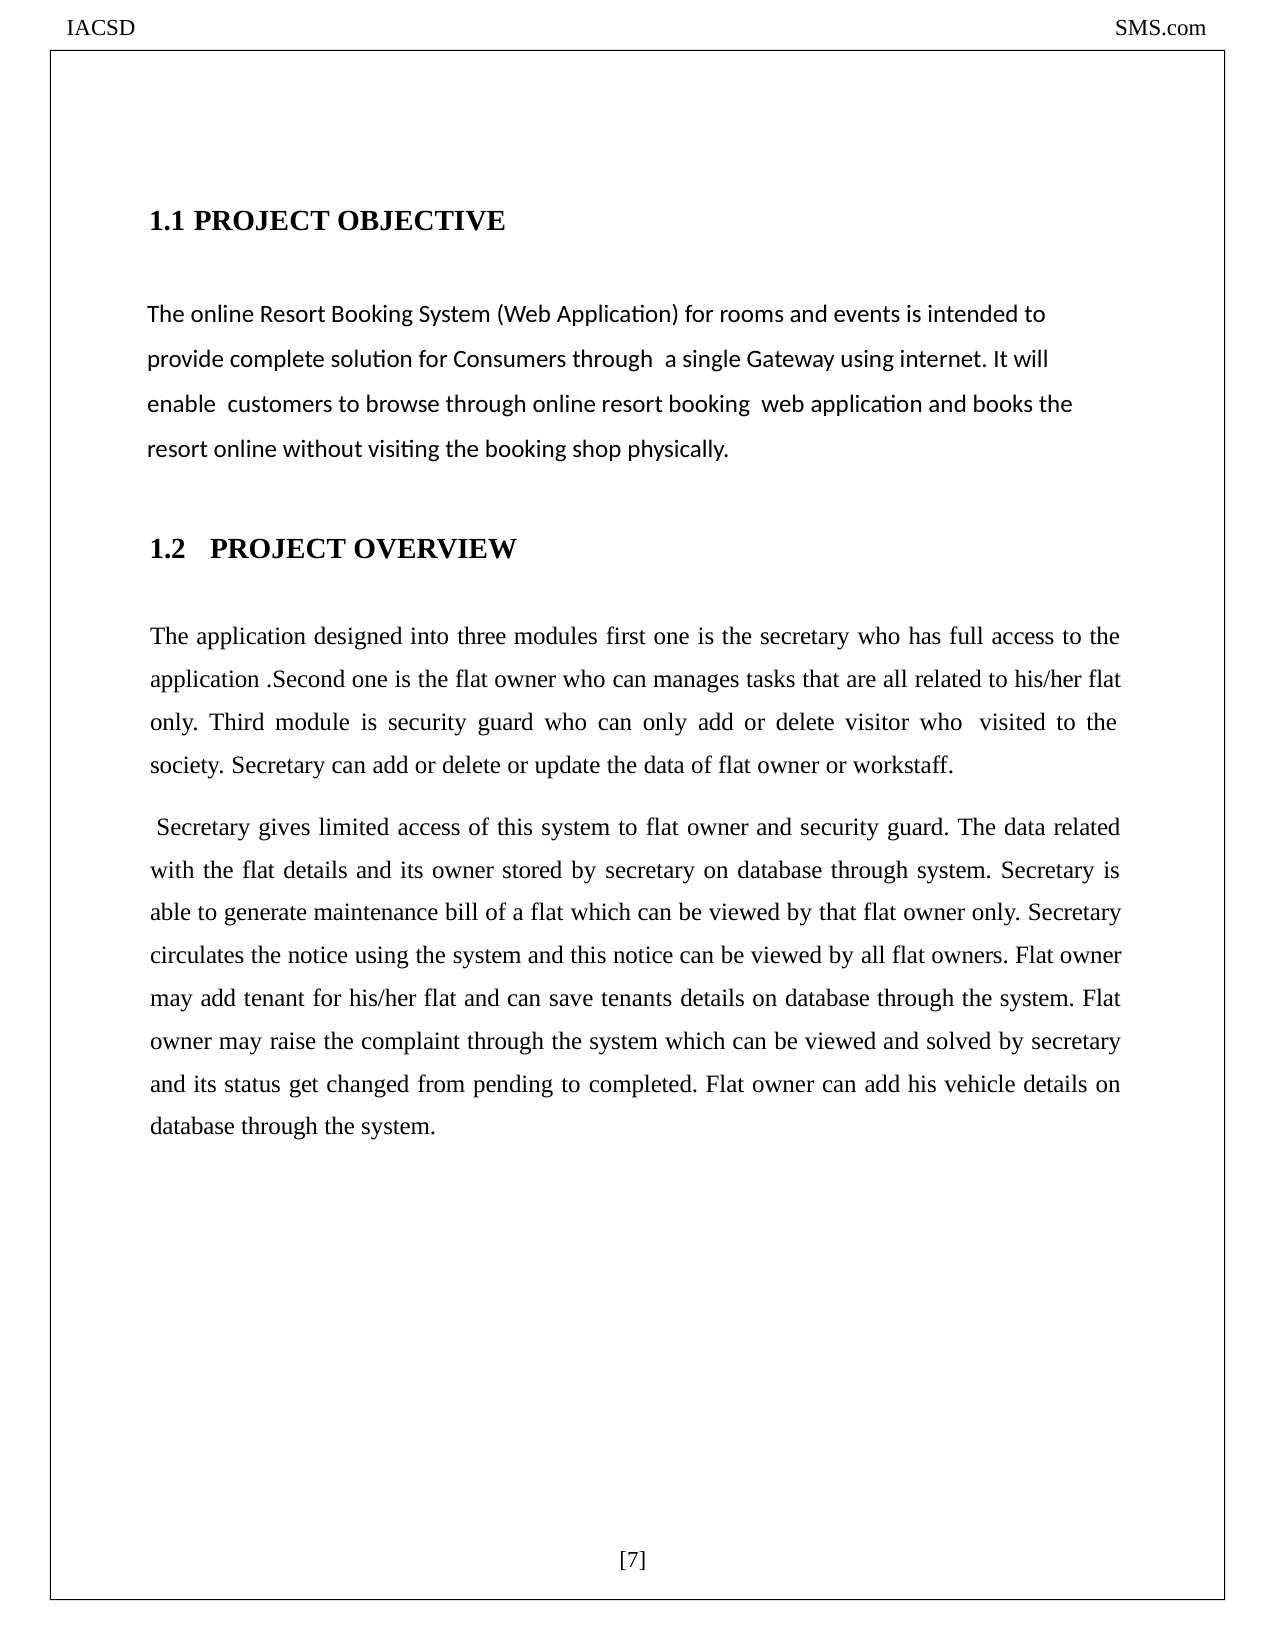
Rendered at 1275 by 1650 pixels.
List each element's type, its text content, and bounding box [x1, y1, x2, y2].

slide_number [7] [617, 1545, 667, 1650]
text_box 1.2 PROJECT OVERVIEW The application designed into three modules first one is the secretary who has full access to the application .Second one is the flat owner who can manages tasks that are all related to his/her flat only. Third module is security guard who can only add or delete visitor who visited to the society. Secretary can add or delete or update the data of flat owner or workstaff. Secretary gives limited access of this system to flat owner and security guard. The data related with the flat details and its owner stored by secretary on database through system. Secretary is able to generate maintenance bill of a flat which can be viewed by that flat owner only. Secretary circulates the notice using the system and this notice can be viewed by all flat owners. Flat owner may add tenant for his/her flat and can save tenants details on database through the system. Flat owner may raise the complaint through the system which can be viewed and solved by secretary and its status get changed from pending to completed. Flat owner can add his vehicle details on database through the system. [147, 527, 1130, 1140]
text_box SMS.com [1113, 10, 1209, 41]
text_box 1.1 PROJECT OBJECTIVE The online Resort Booking System (Web Application) for rooms and events is intended to provide complete solution for Consumers through a single Gateway using internet. It will enable customers to browse through online resort booking web application and books the resort online without visiting the booking shop physically. [147, 199, 1099, 463]
text_box IACSD [64, 10, 138, 41]
